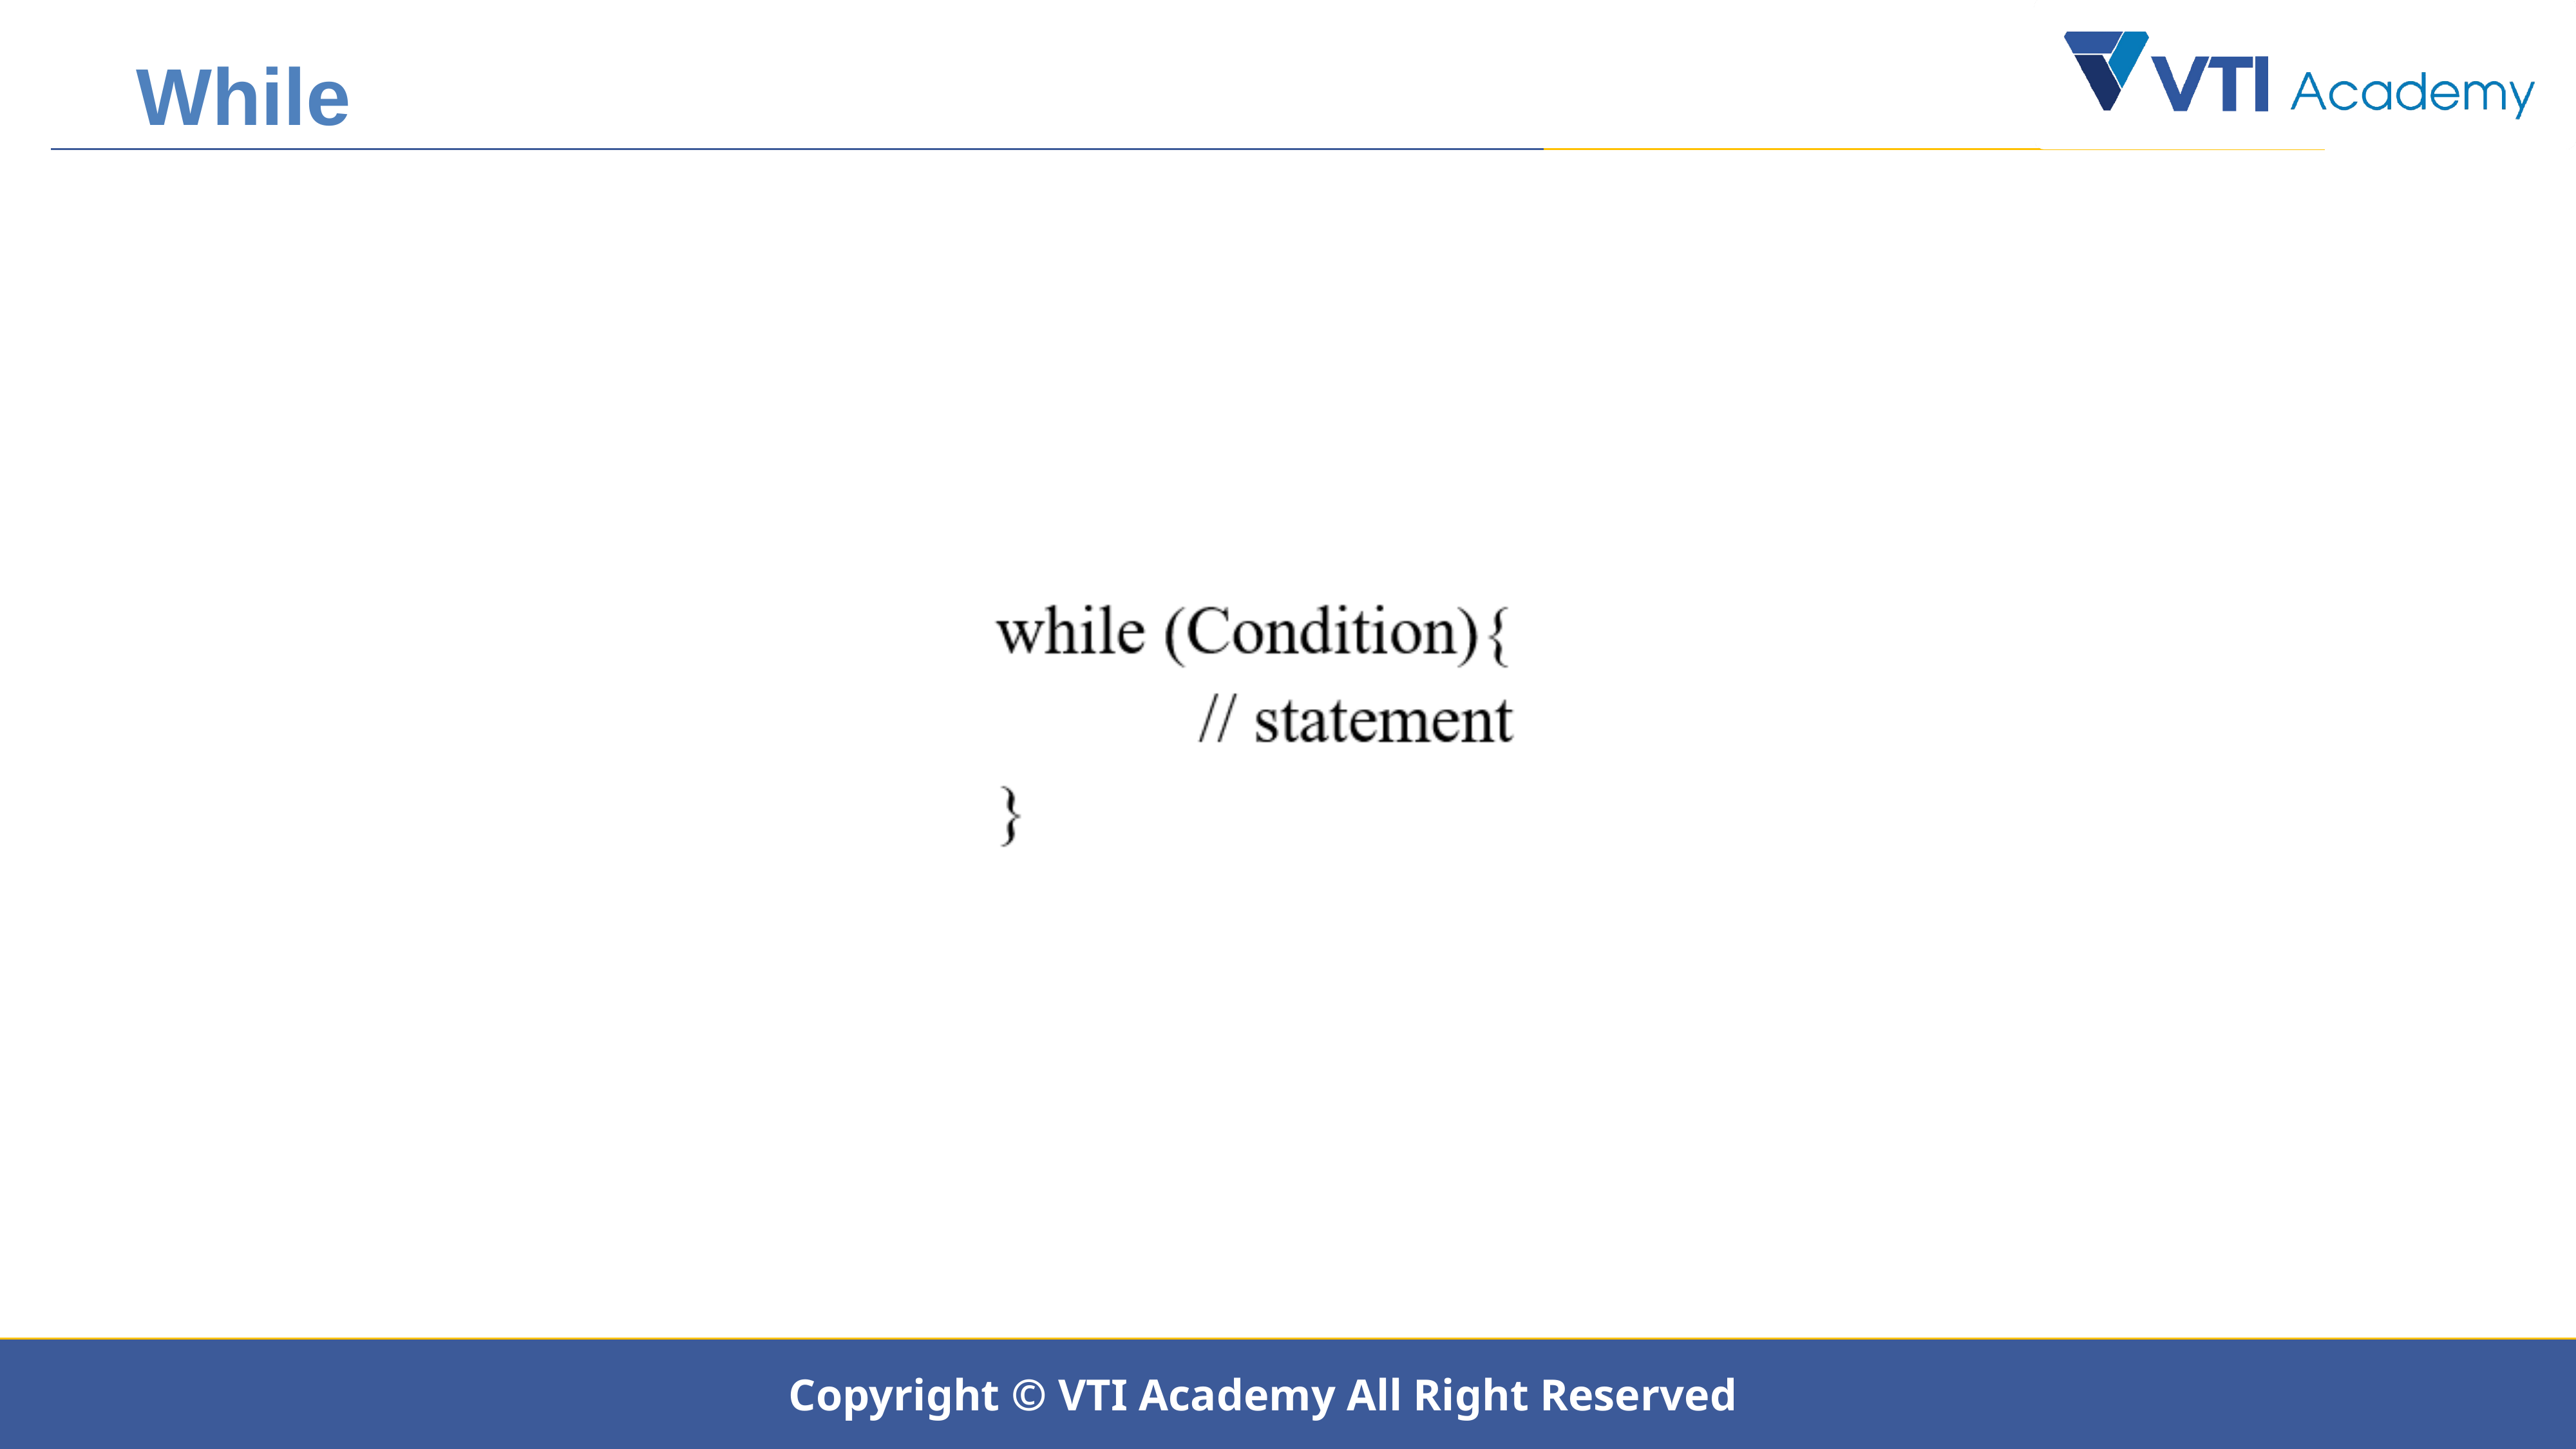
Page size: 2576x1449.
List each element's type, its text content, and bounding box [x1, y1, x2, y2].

picture [987, 595, 1531, 854]
text_box While [126, 60, 1171, 126]
picture [2034, 0, 2576, 149]
